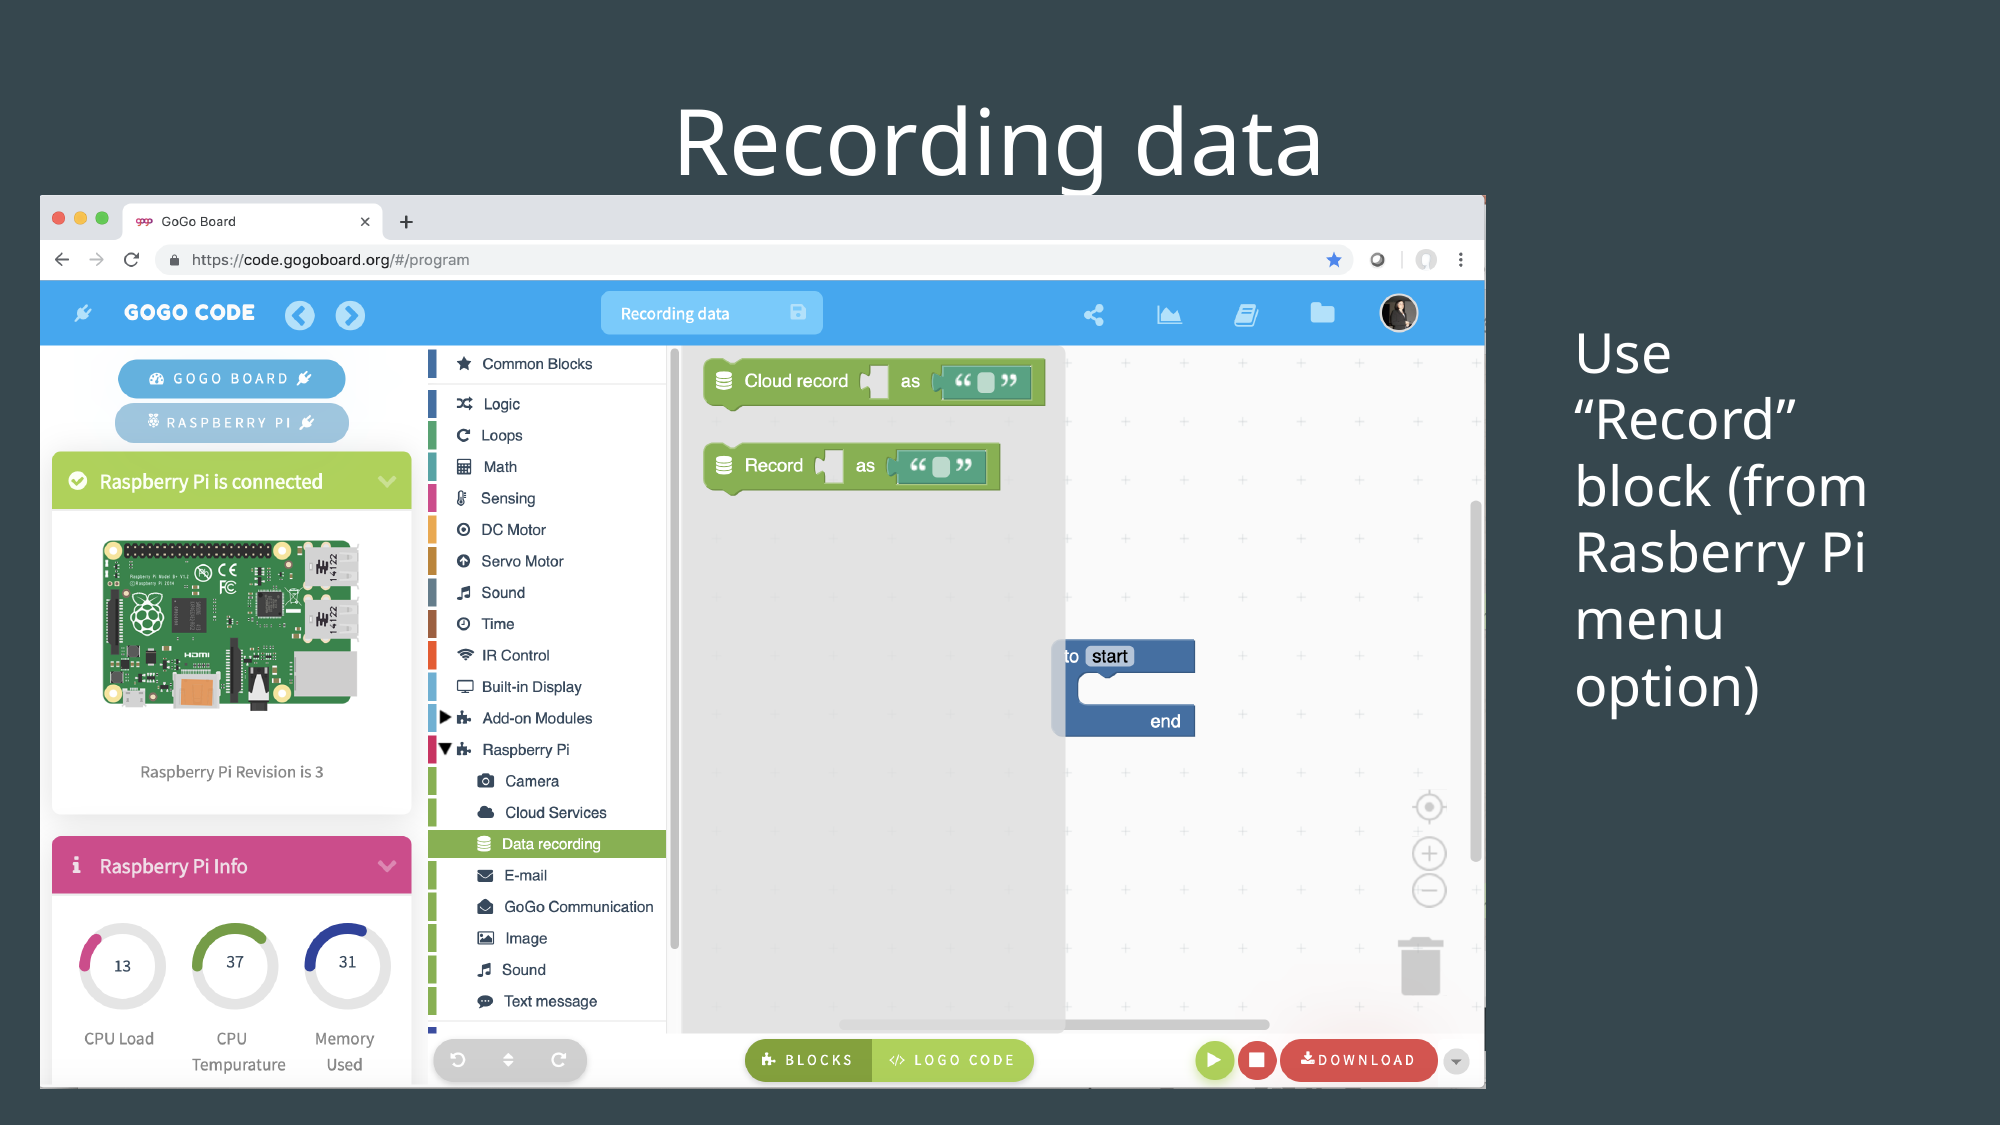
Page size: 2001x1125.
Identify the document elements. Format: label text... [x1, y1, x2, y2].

picture [40, 195, 1486, 1090]
title Recording data [99, 45, 1900, 233]
text_box Use “Record” block (from Rasberry Pi menu option) [1559, 310, 1922, 792]
